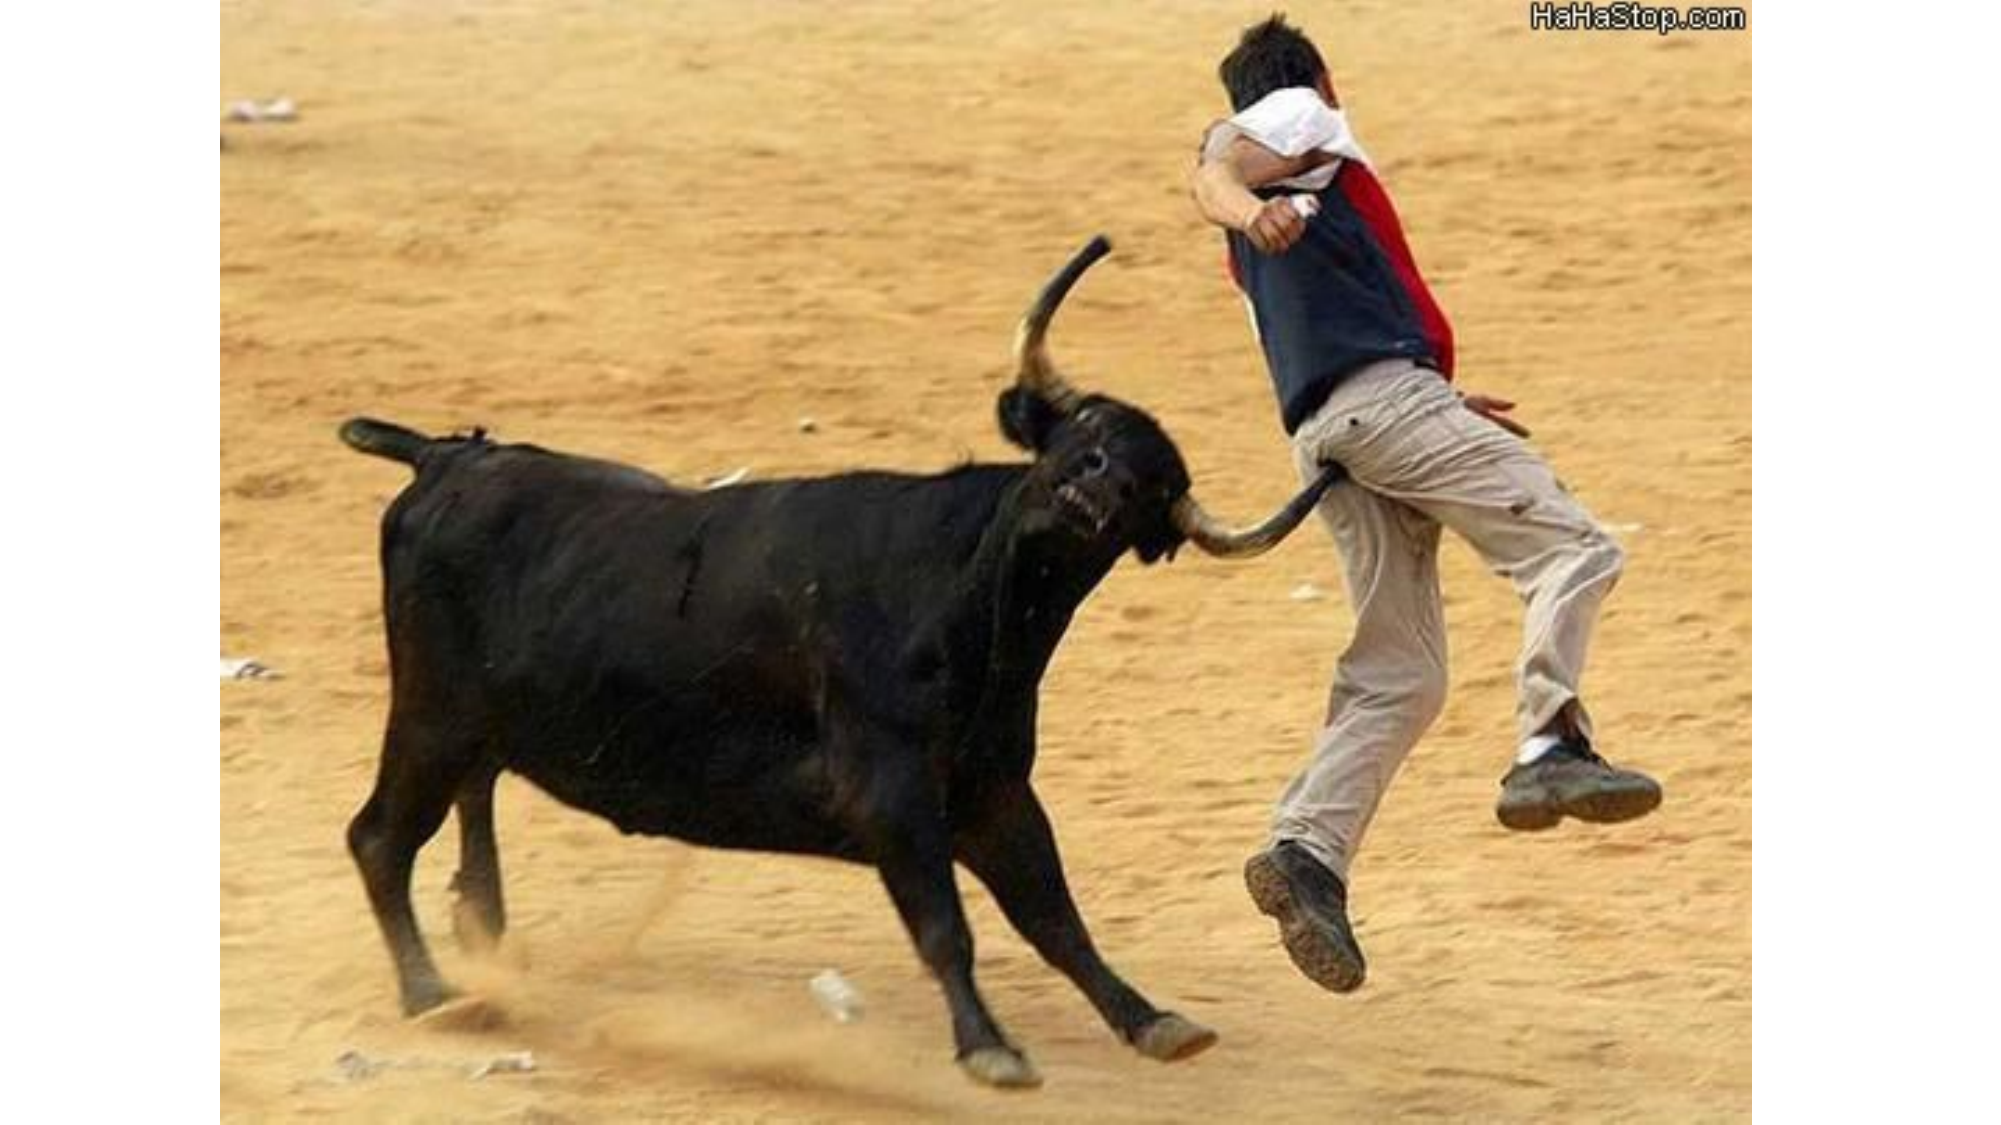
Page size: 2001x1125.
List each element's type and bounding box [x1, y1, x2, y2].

picture [220, 0, 1752, 1125]
